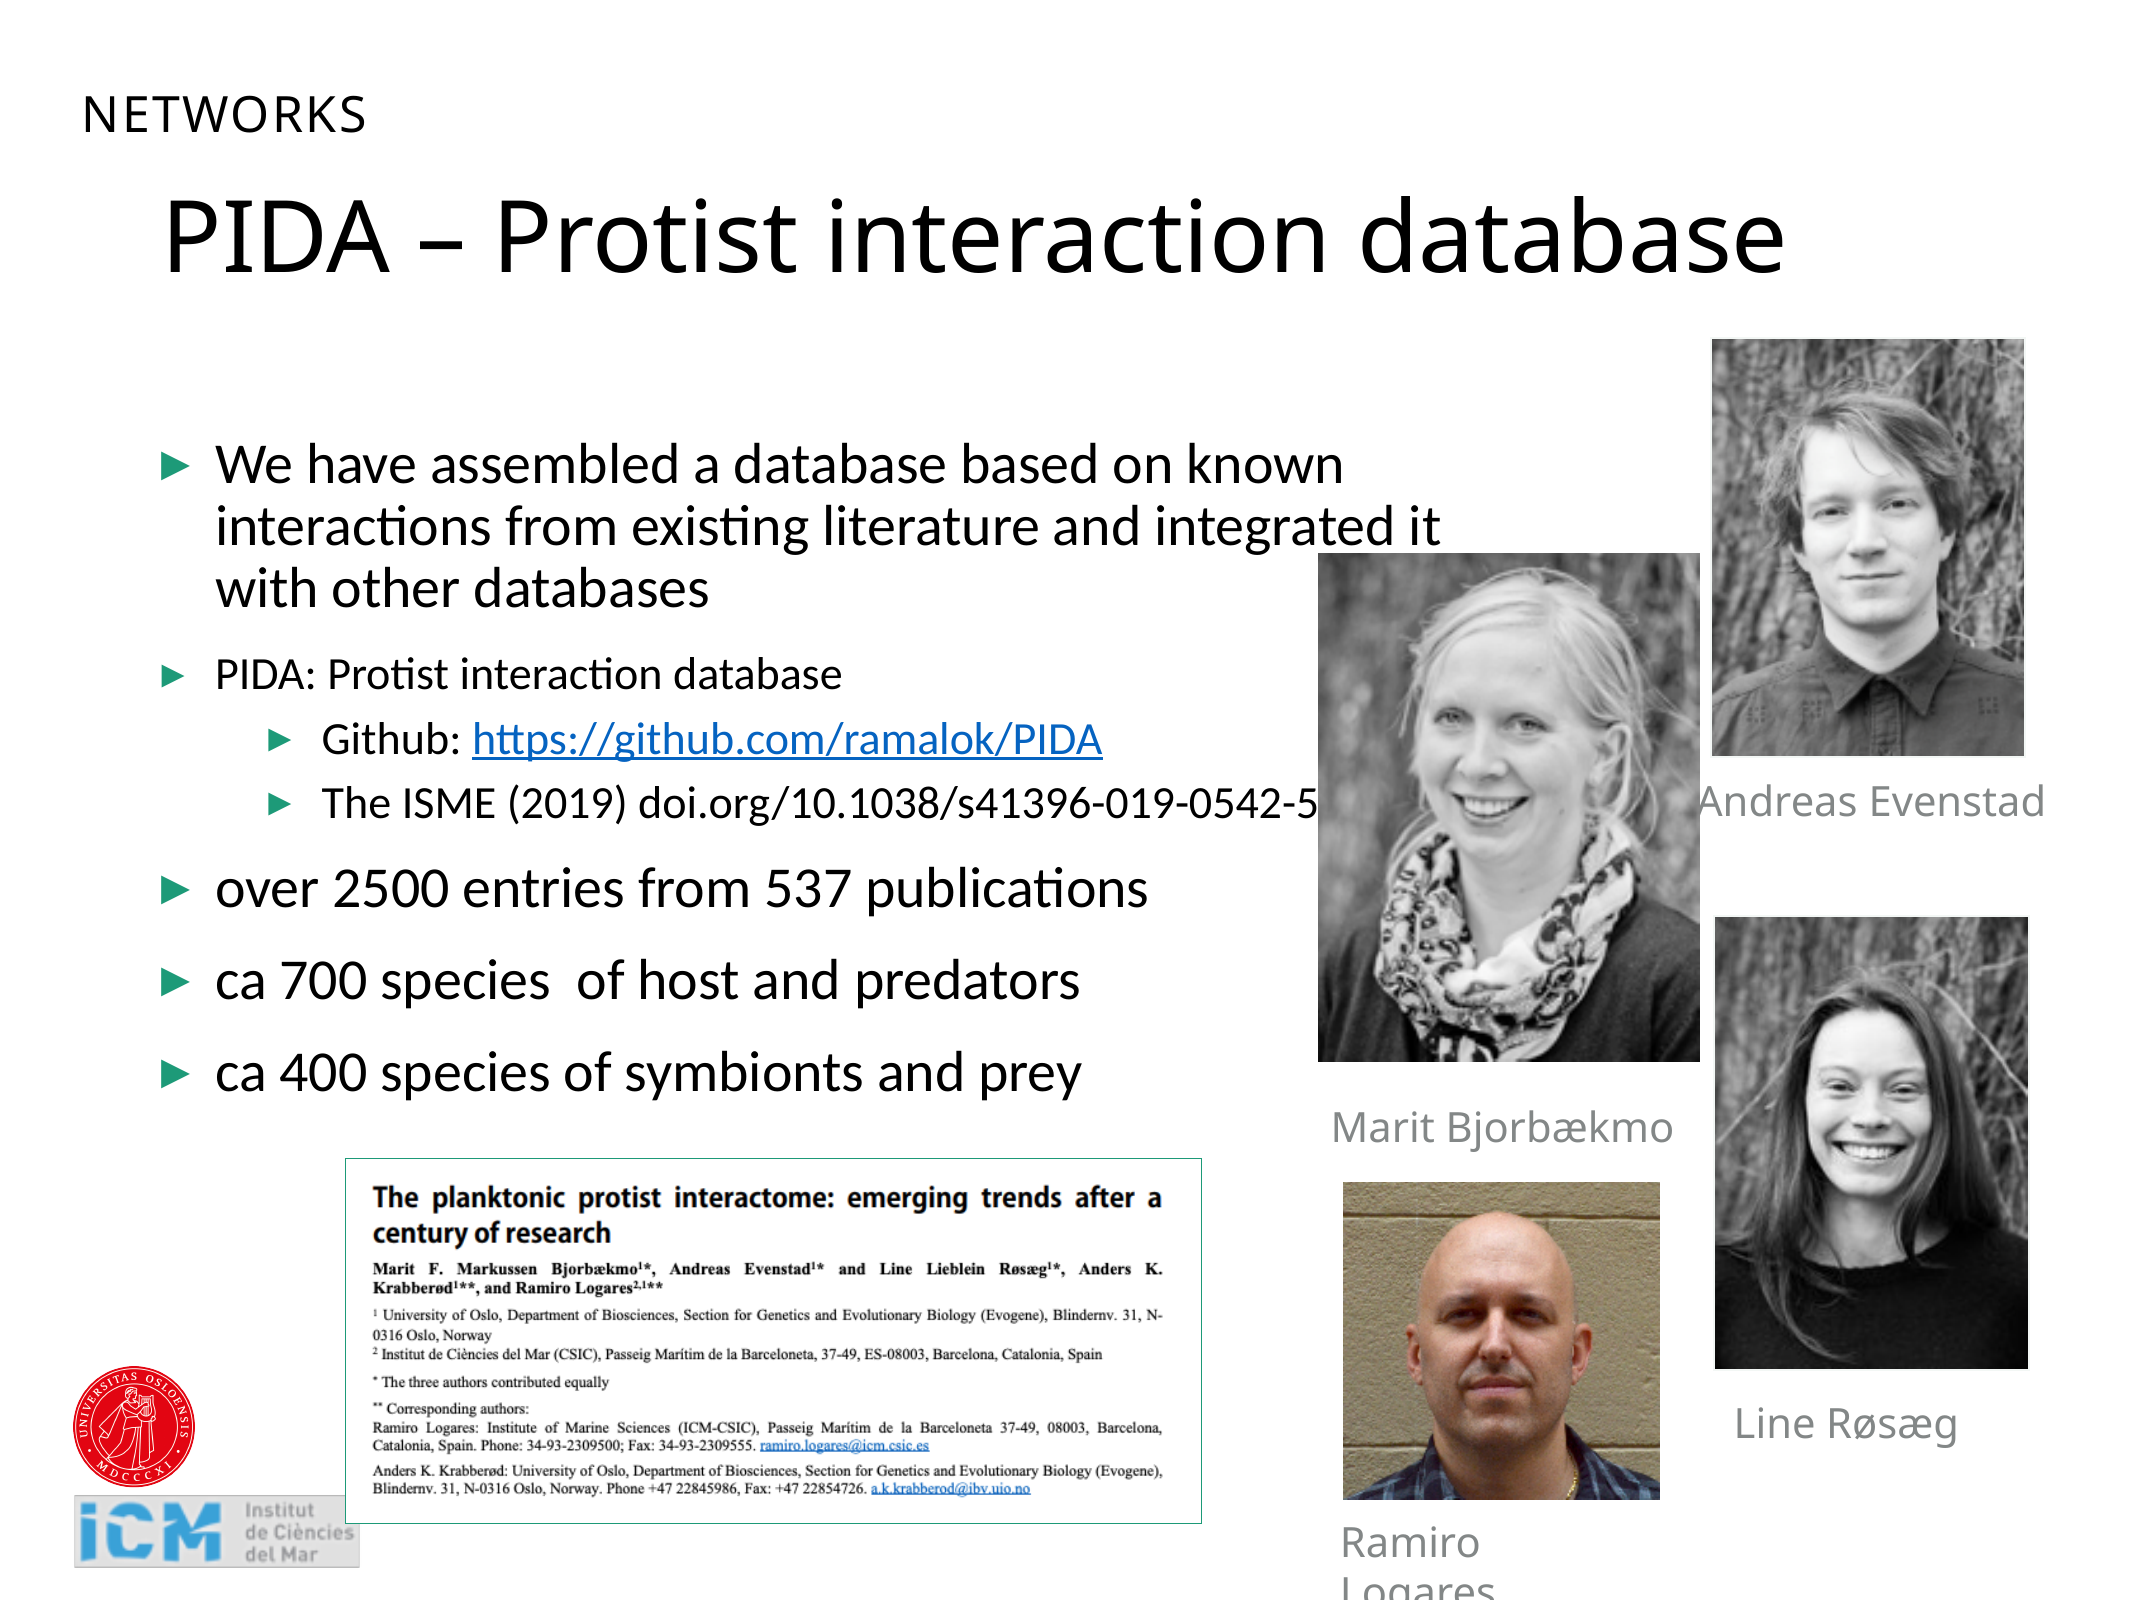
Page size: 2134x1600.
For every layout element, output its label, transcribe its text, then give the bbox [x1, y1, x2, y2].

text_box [1317, 553, 1700, 1159]
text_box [1687, 338, 2055, 834]
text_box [1715, 916, 2028, 1456]
text_box Ramiro Logares [1325, 1508, 1658, 1600]
picture [1342, 1182, 1660, 1500]
picture [73, 1158, 1202, 1570]
list We have assembled a database based on known interactions from existing literature and integrated it with other databases PIDA: Protist interaction database Github: https://github.com/ramalok/PIDA ﻿The ISME (2019) doi.org/10.1038/s41396-019-0542-5 over 2500 entries from 537 publications ca 700 species of host and predators ca 400 species of symbionts and prey [146, 425, 1555, 1442]
list Networks [66, 84, 1900, 150]
title PIDA – Protist interaction database [146, 85, 1987, 395]
